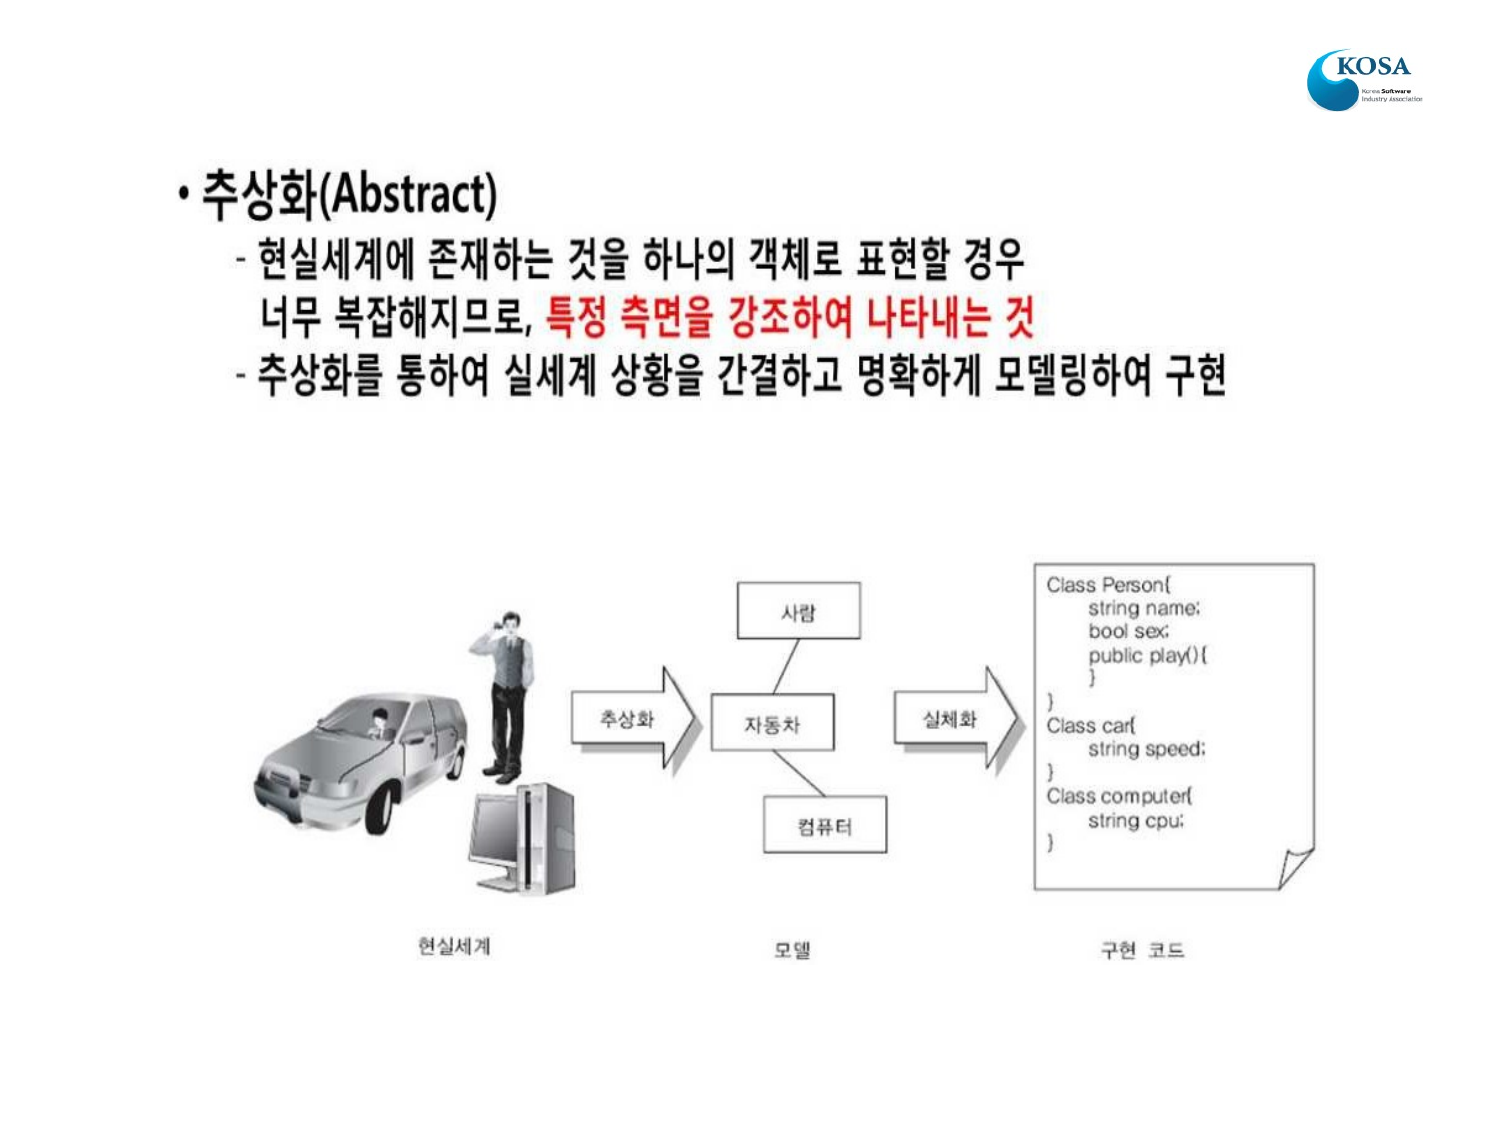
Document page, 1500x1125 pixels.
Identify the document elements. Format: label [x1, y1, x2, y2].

text_box [175, 159, 1325, 965]
picture [1306, 48, 1423, 112]
